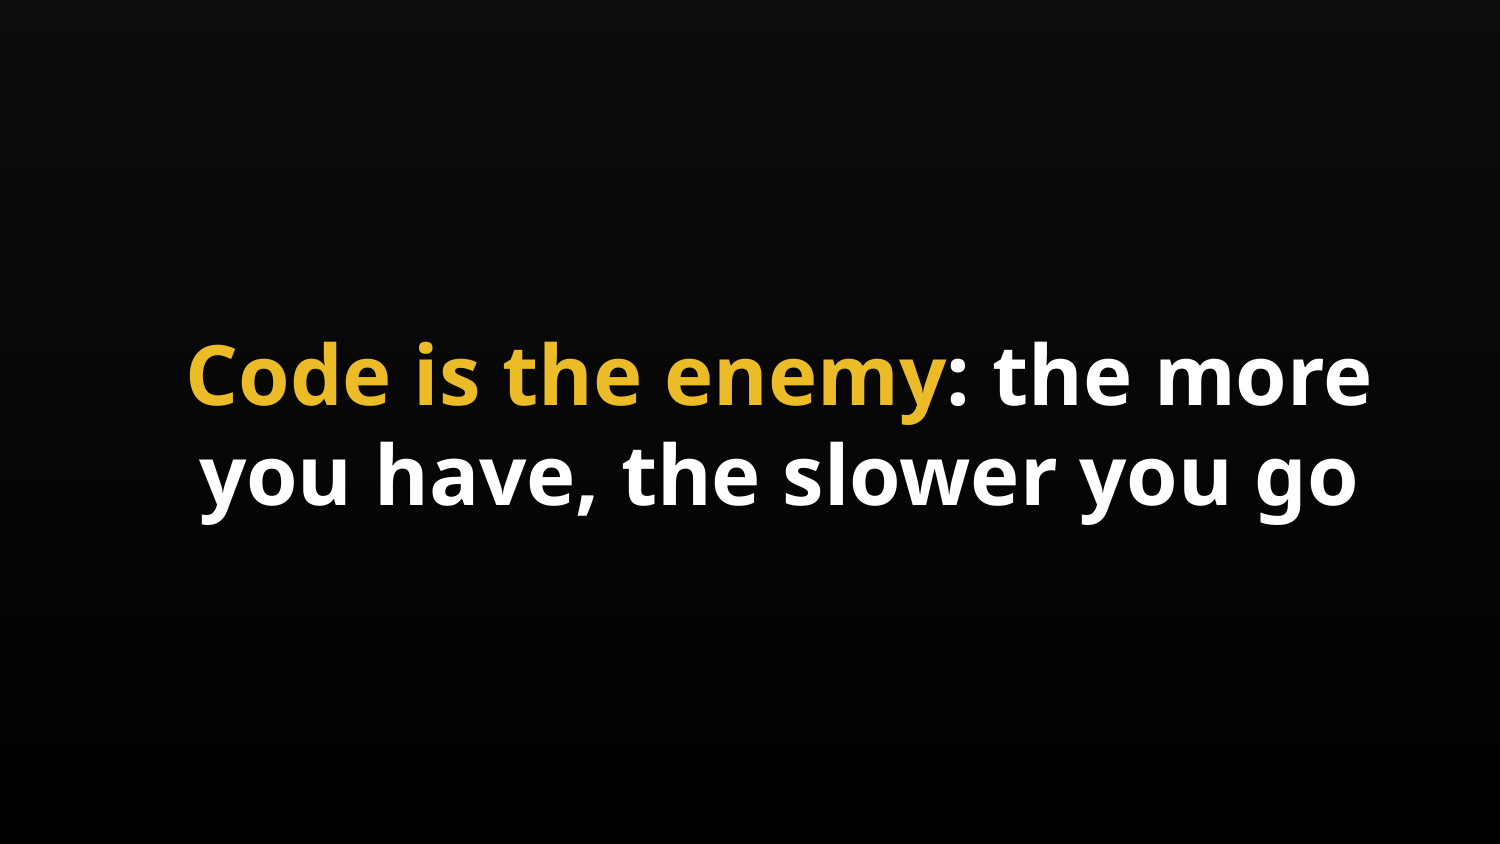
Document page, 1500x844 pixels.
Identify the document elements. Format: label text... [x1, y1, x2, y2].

text_box Code is the enemy: the more you have, the slower you go [15, 205, 1468, 639]
